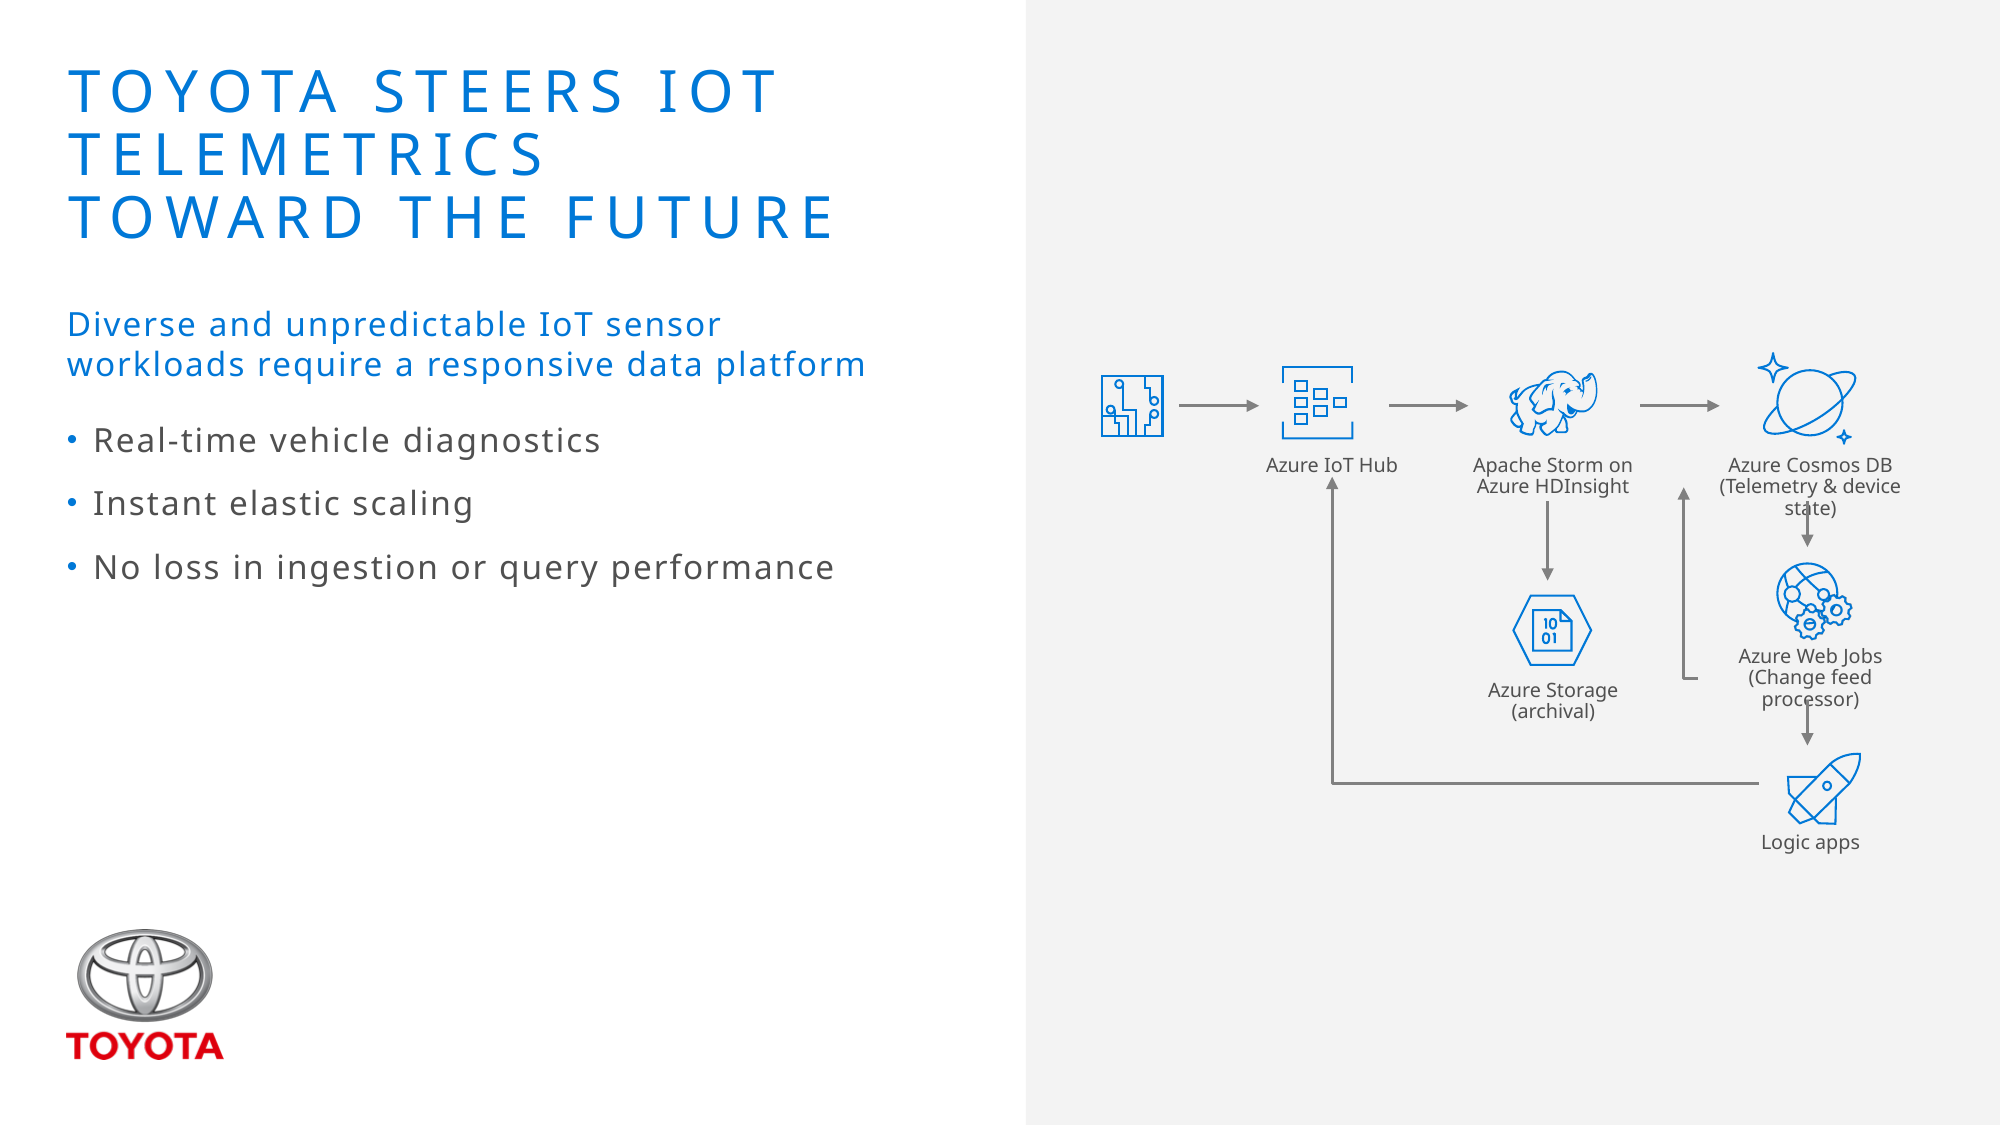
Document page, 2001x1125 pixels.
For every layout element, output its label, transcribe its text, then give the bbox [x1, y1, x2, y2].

list Diverse and unpredictable IoT sensor workloads require a responsive data platform Real-time vehicle diagnostics Instant elastic scaling No loss in ingestion or query performance [42, 288, 907, 597]
picture [66, 929, 224, 1060]
title Toyota steers IoT telemetrics toward the future [44, 47, 908, 313]
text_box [1101, 352, 1938, 855]
